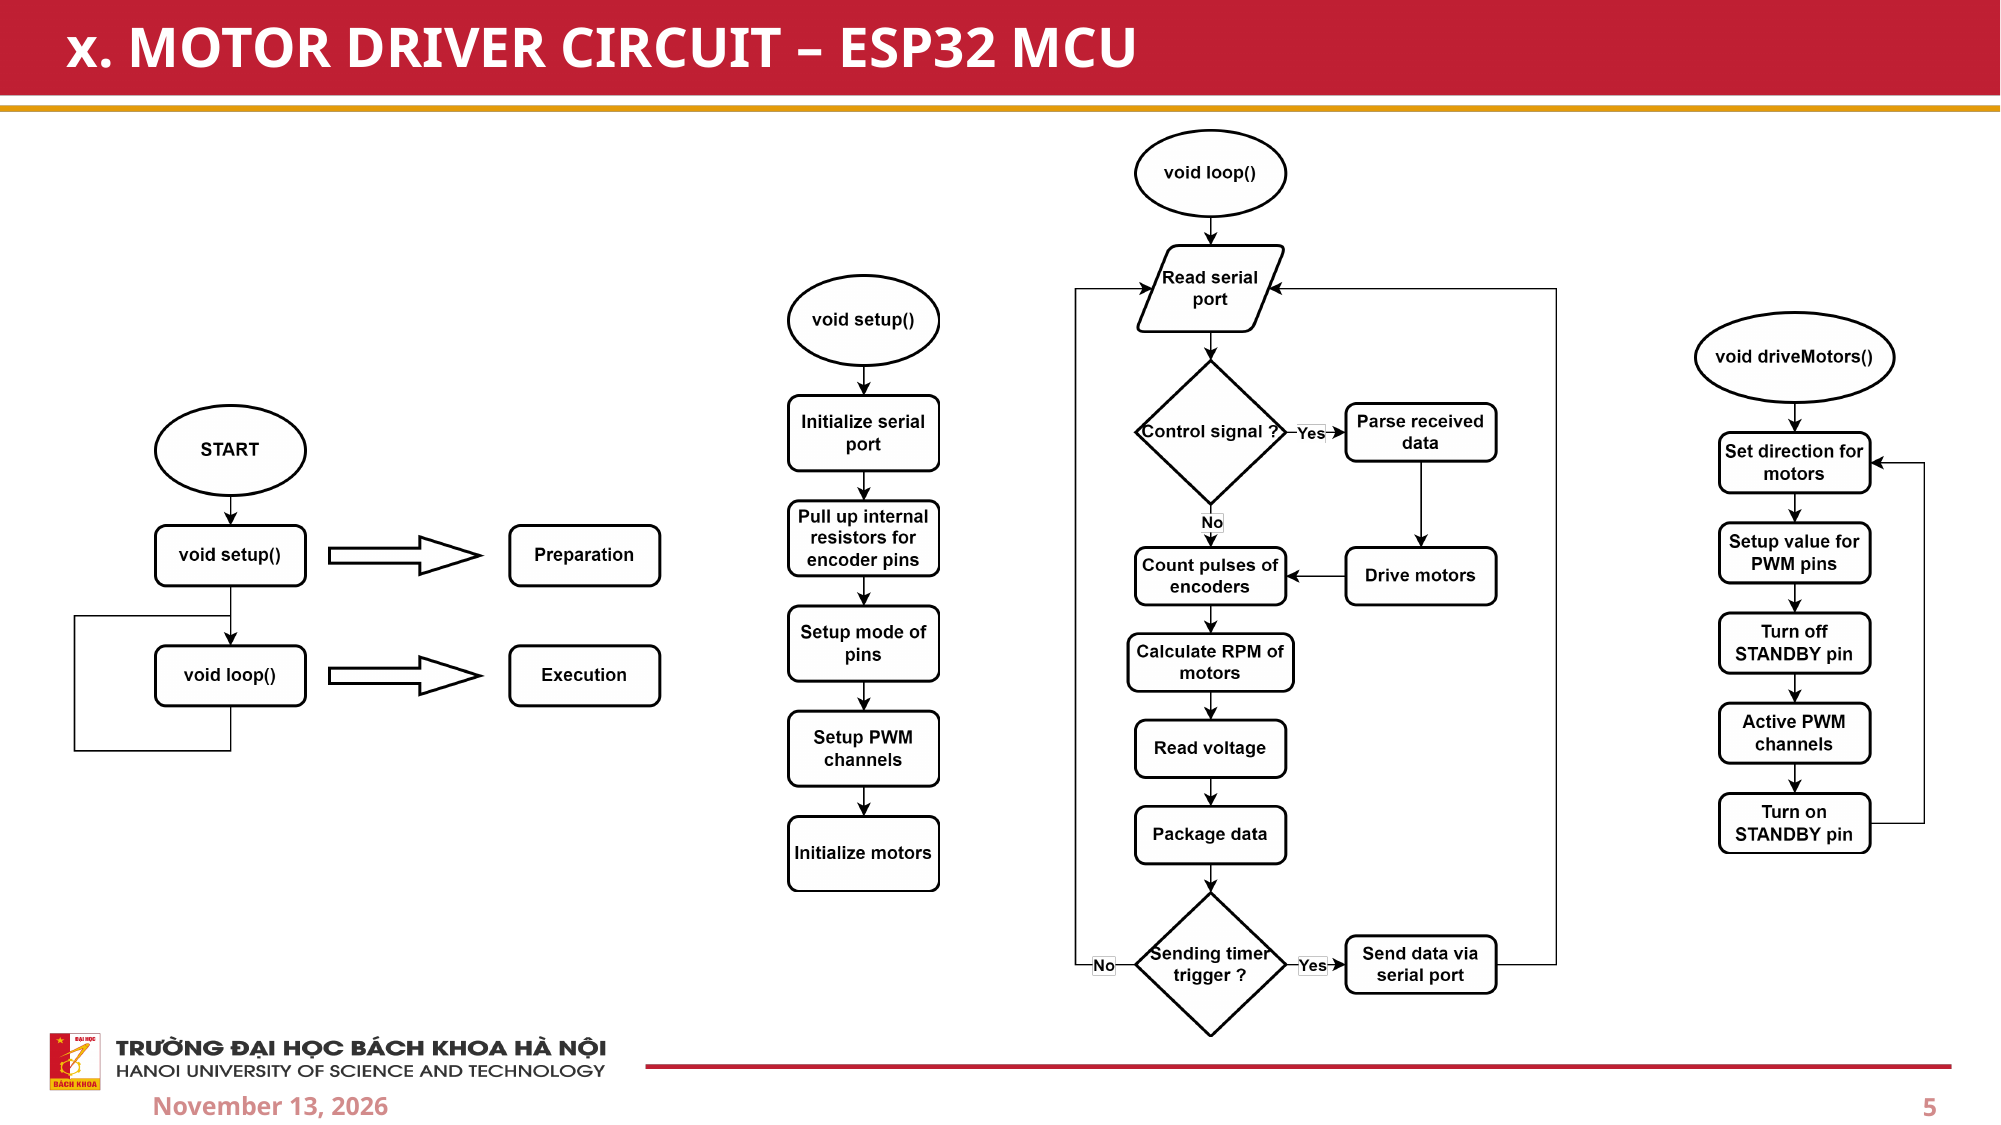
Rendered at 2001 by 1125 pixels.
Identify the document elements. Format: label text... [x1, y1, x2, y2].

slide_number 5 [1502, 1078, 1953, 1125]
title x. MOTOR DRIVER CIRCUIT – ESP32 MCU [51, 12, 1949, 87]
picture [0, 0, 2001, 1125]
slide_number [137, 1076, 588, 1125]
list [786, 273, 940, 892]
